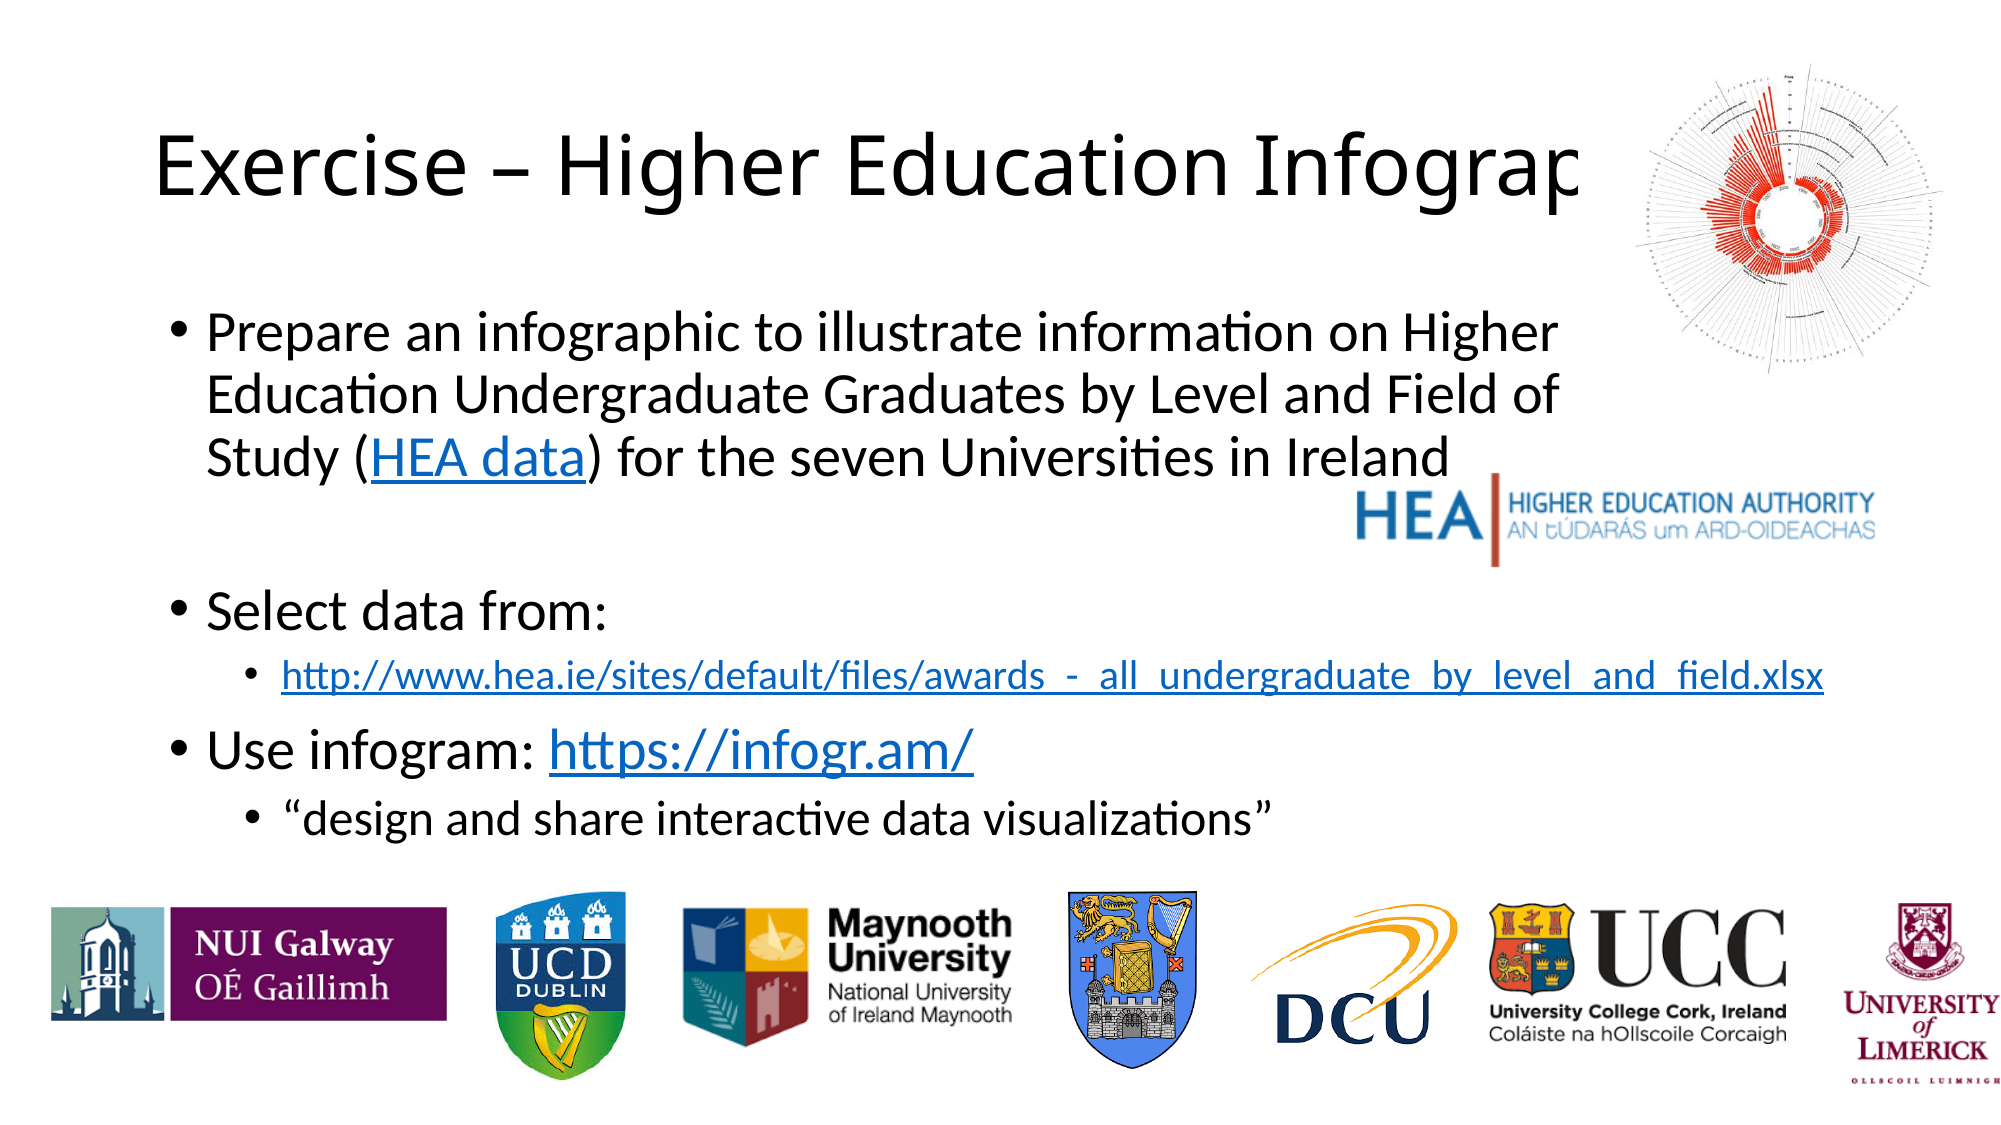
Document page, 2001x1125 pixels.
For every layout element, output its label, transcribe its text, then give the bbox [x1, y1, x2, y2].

picture [1354, 462, 1880, 574]
list Prepare an infographic to illustrate information on Higher Education Undergraduate Graduates by Level and Field of Study (HEA data) for the seven Universities in Ireland Select data from: http://www.hea.ie/sites/default/files/awards_-_all_undergraduate_by_level_and_field.xlsx Use infogram: https://infogr.am/ “design and share interactive data visualizations” [153, 293, 1863, 1101]
picture [1250, 878, 1458, 1069]
picture [45, 901, 453, 1027]
picture [495, 890, 626, 1081]
picture [1489, 902, 1786, 1044]
picture [1578, 60, 2000, 377]
picture [1068, 891, 1197, 1069]
picture [1843, 902, 2000, 1084]
title Exercise – Higher Education Infographic [137, 59, 1863, 278]
picture [676, 901, 1017, 1054]
